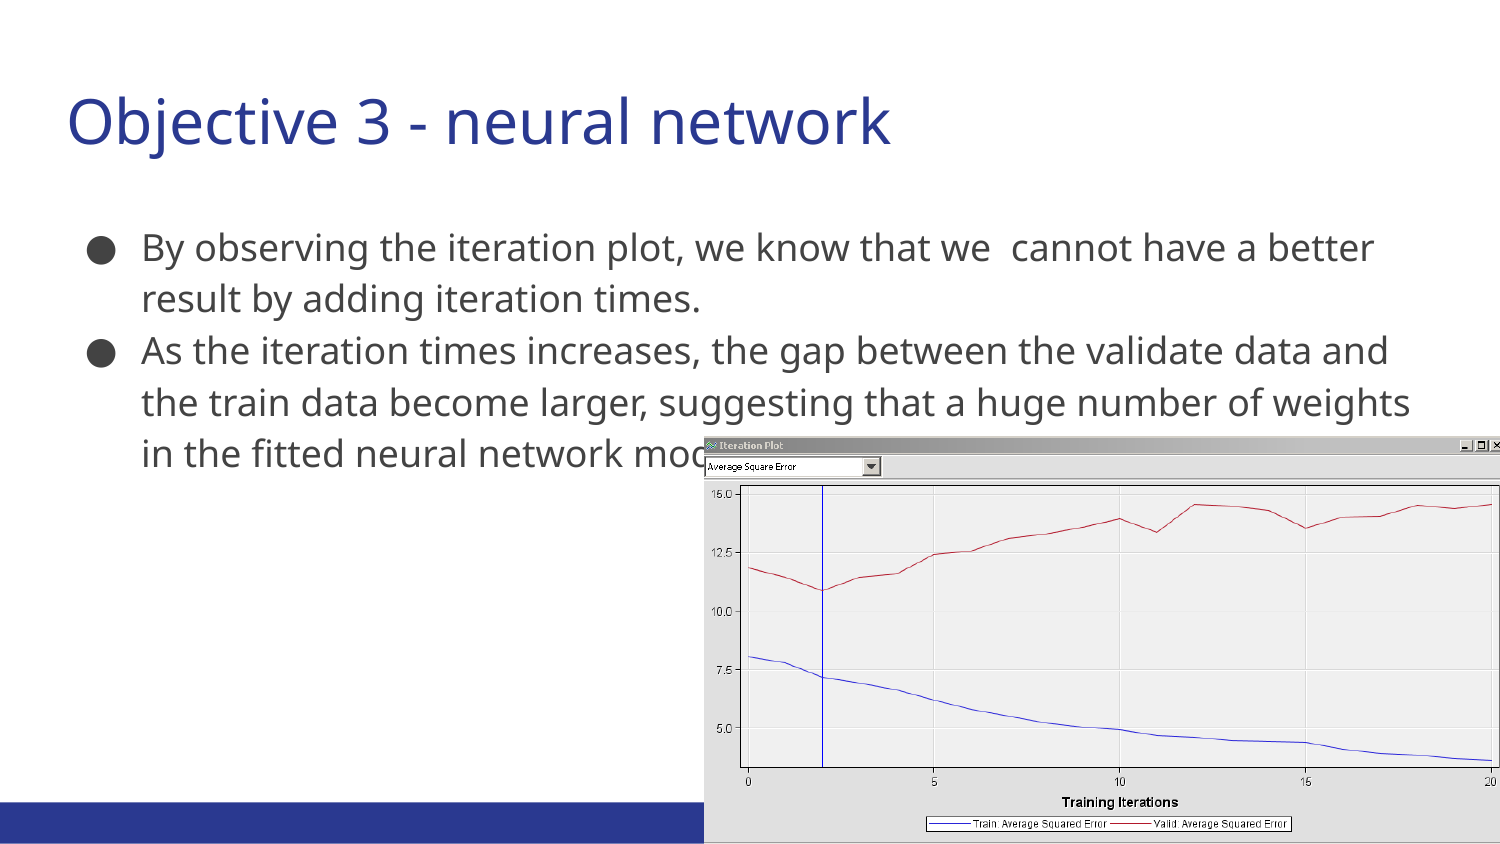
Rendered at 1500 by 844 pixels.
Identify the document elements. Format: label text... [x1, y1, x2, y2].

picture [704, 435, 1500, 844]
list By observing the iteration plot, we know that we cannot have a better result by adding iteration times. As the iteration times increases, the gap between the validate data and the train data become larger, suggesting that a huge number of weights in the fitted neural network model [51, 201, 1449, 750]
title Objective 3 - neural network [51, 67, 1449, 167]
